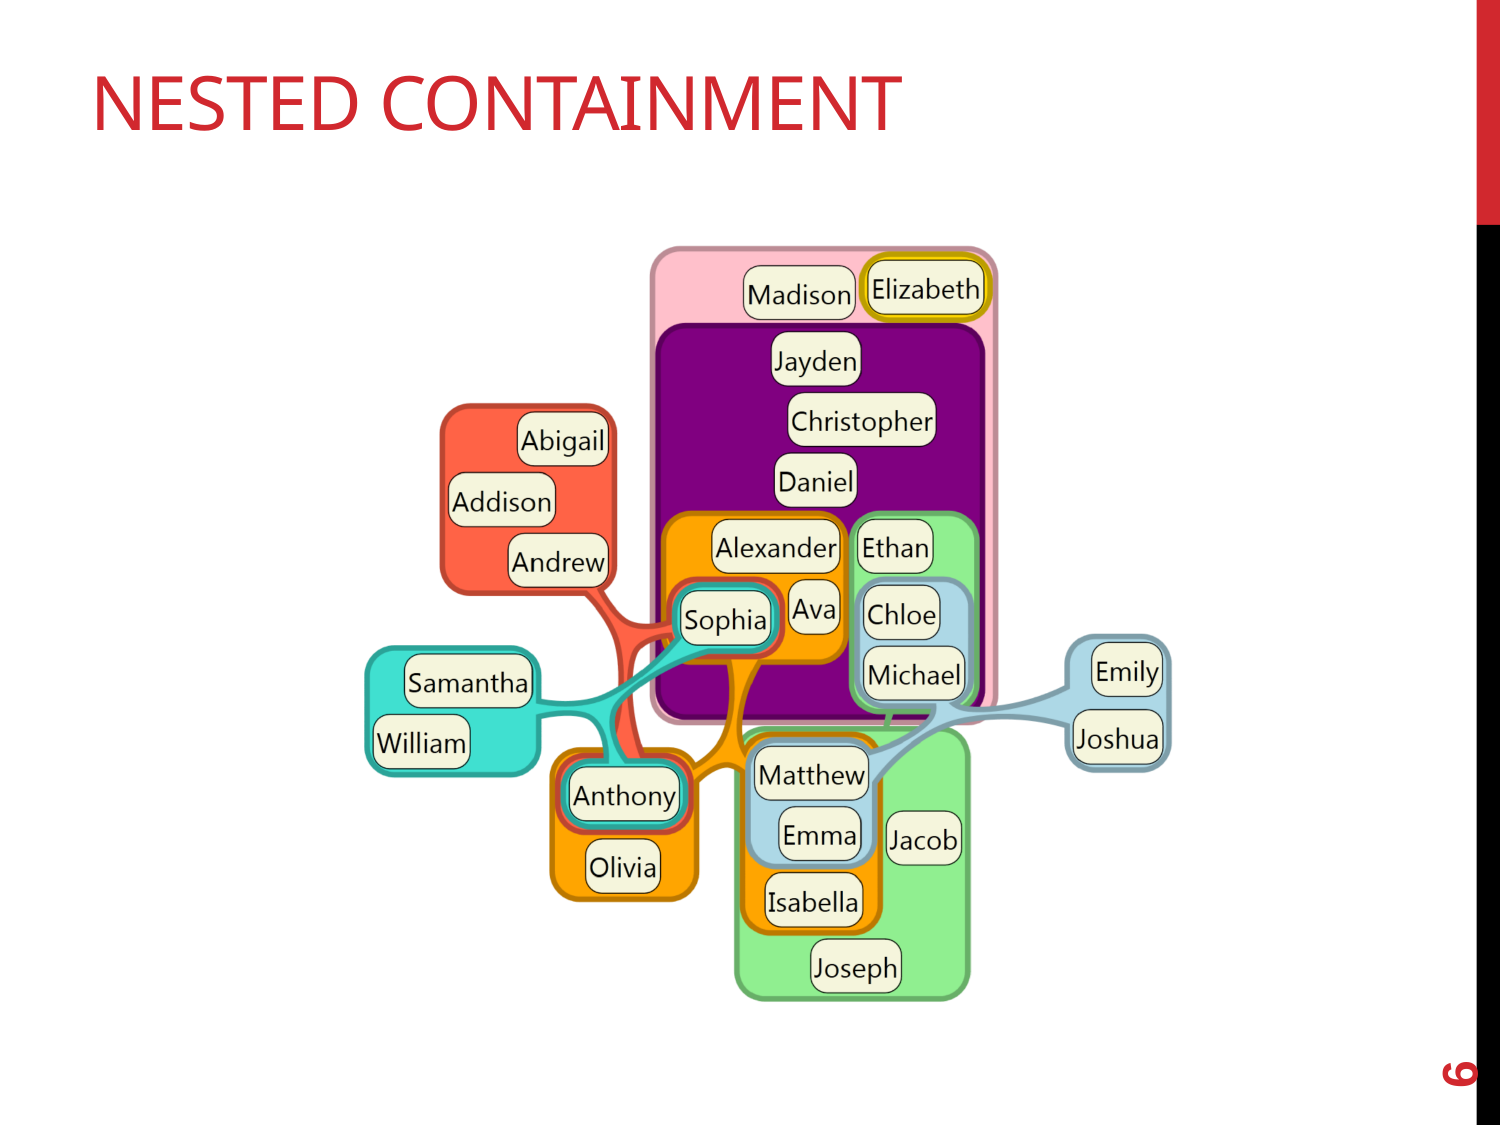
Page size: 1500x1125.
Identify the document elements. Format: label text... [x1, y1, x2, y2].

title Nested containment [75, 19, 1428, 153]
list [313, 204, 1190, 1012]
slide_number 6 [1427, 887, 1488, 1104]
